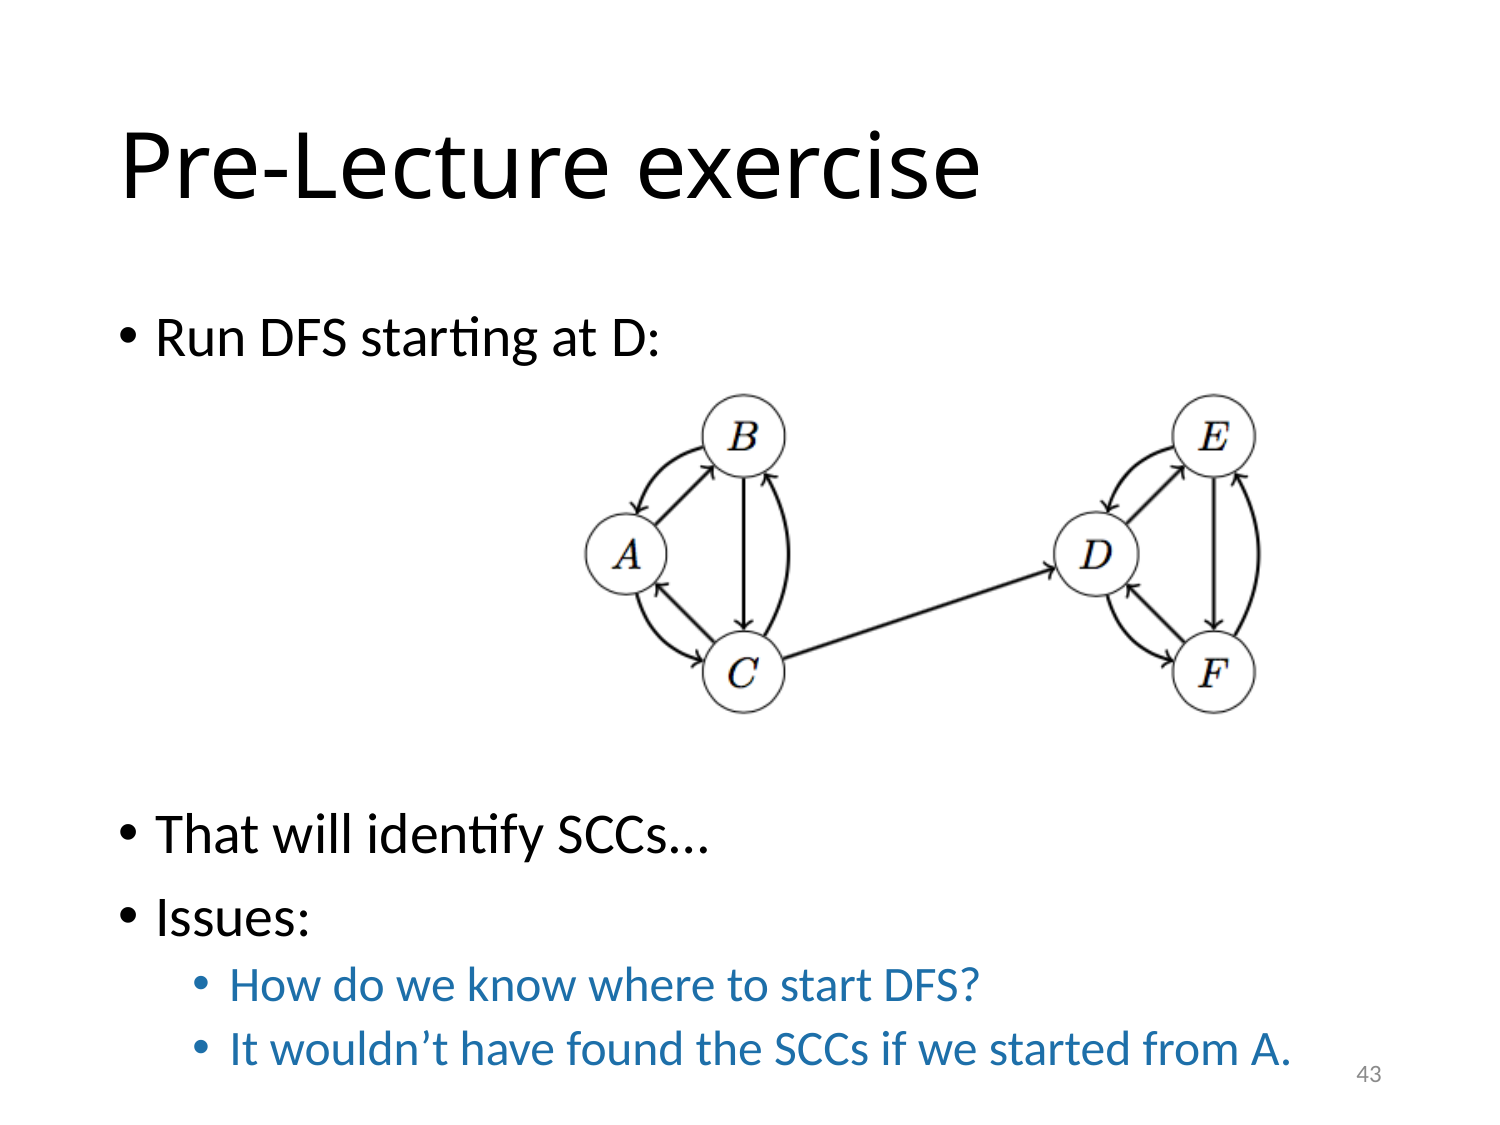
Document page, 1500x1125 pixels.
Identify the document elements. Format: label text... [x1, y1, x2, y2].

title Pre-Lecture exercise [103, 59, 1397, 278]
picture [526, 369, 1348, 736]
slide_number 43 [1059, 1042, 1397, 1103]
list Run DFS starting at D: That will identify SCCs… Issues: How do we know where to start DFS? It wouldn’t have found the SCCs if we started from A. [103, 299, 1397, 1087]
